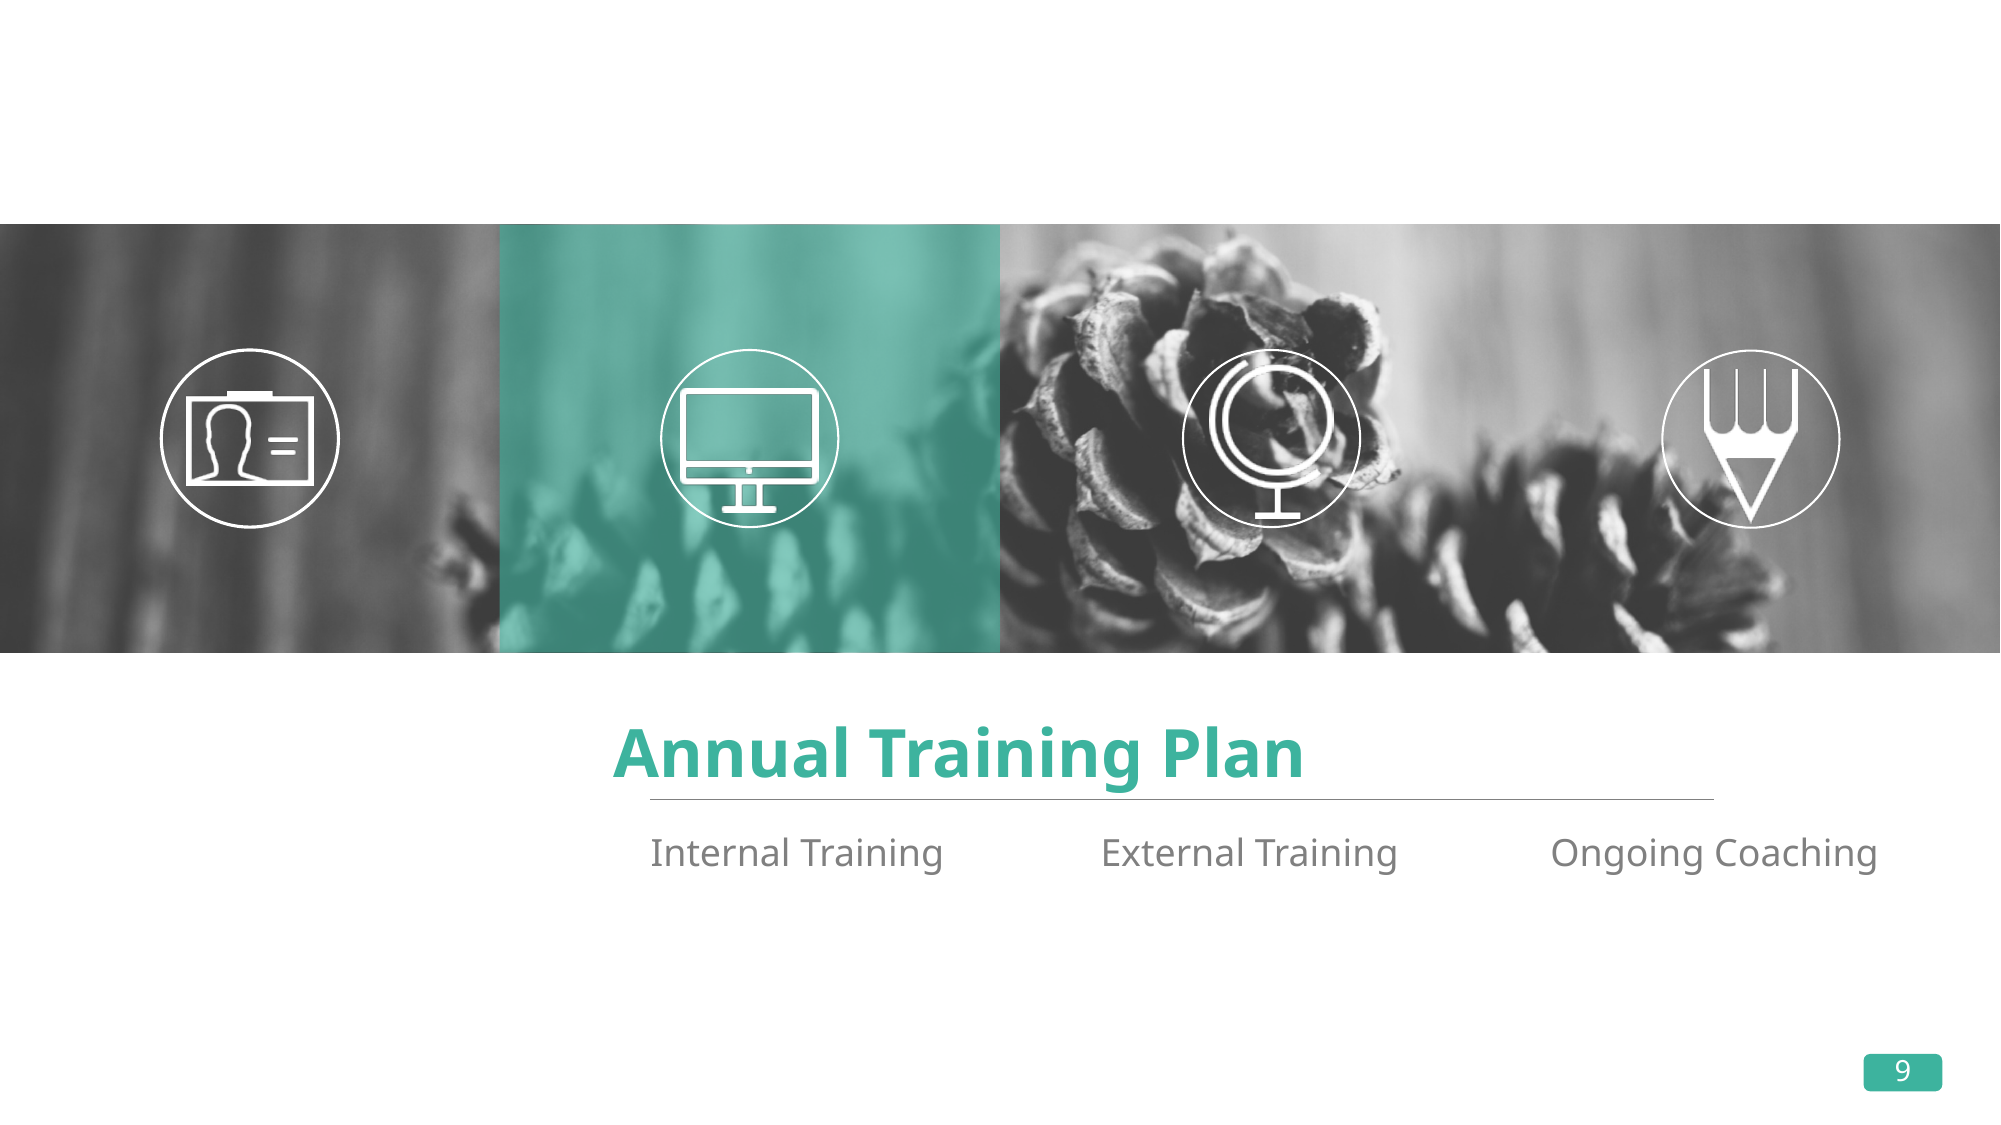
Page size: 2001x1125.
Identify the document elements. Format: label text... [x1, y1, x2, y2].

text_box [1662, 350, 1840, 528]
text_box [661, 349, 839, 528]
slide_number 9 [1677, 1042, 2000, 1103]
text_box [1182, 349, 1361, 528]
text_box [635, 703, 1908, 883]
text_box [161, 349, 339, 528]
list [0, 224, 2000, 653]
